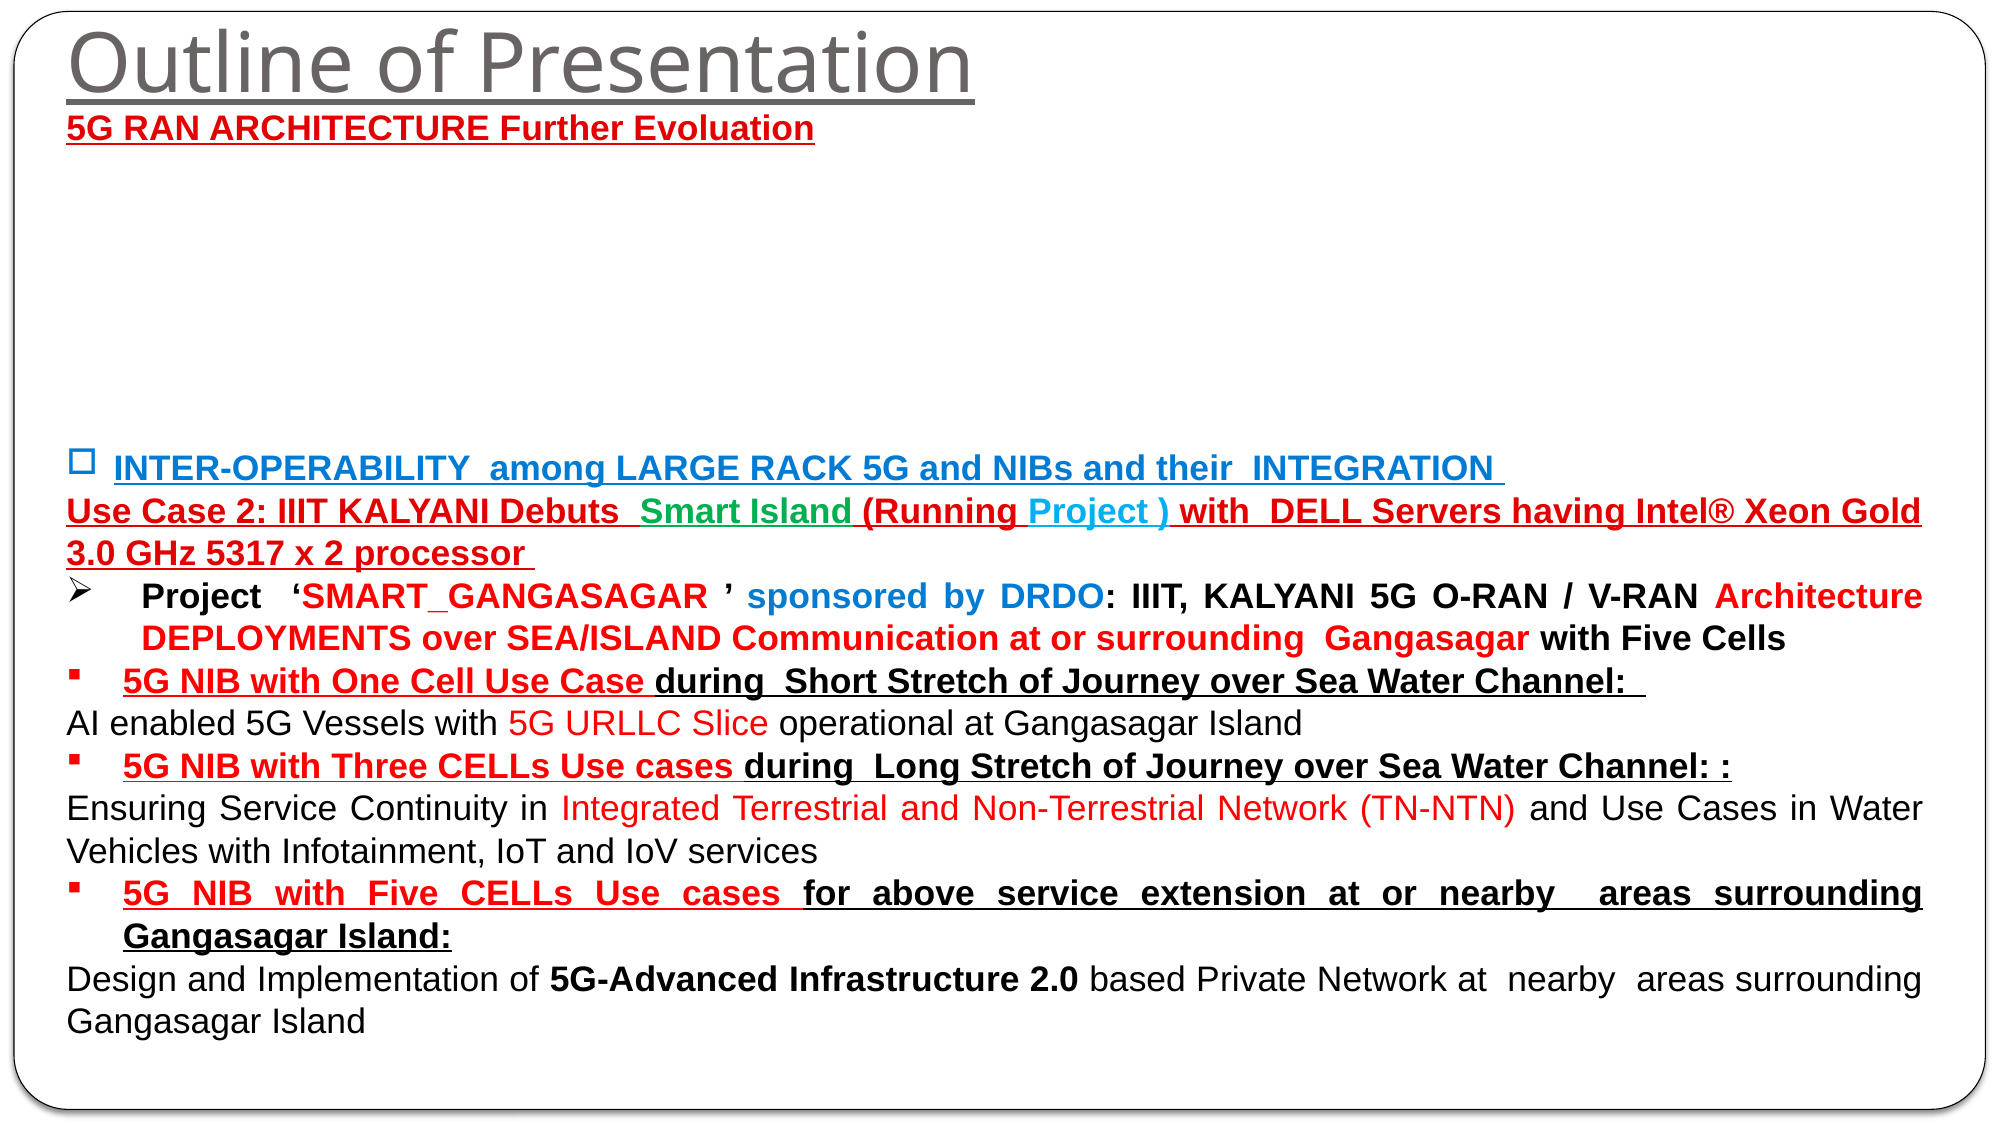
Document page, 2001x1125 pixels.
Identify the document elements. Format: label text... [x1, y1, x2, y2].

text_box 5G RAN ARCHITECTURE Further Evoluation ‘LARGE RACK Implementation’: of 5G Split Open v-RAN Architecture revisited Use Case 1: An exemplary illustration of the inter-gNB-DU handover scenario for vehicular communications. ‘ONE BOX NIB (Network-In-a-Box) Implementation’ : of 5G Split Open v-RAN Architecture with AI ADD on Review on ‘5G/6G NIB’ (Network-In-a-Box) Objective Paper 1: Paper 2: INTER-OPERABILITY among LARGE RACK 5G and NIBs and their INTEGRATION Use Case 2: IIIT KALYANI Debuts Smart Island (Running Project ) with DELL Servers having Intel® Xeon Gold 3.0 GHz 5317 x 2 processor Project ‘SMART_GANGASAGAR ’ sponsored by DRDO: IIIT, KALYANI 5G O-RAN / V-RAN Architecture DEPLOYMENTS over SEA/ISLAND Communication at or surrounding Gangasagar with Five Cells 5G NIB with One Cell Use Case during Short Stretch of Journey over Sea Water Channel: AI enabled 5G Vessels with 5G URLLC Slice operational at Gangasagar Island 5G NIB with Three CELLs Use cases during Long Stretch of Journey over Sea Water Channel: : Ensuring Service Continuity in Integrated Terrestrial and Non-Terrestrial Network (TN-NTN) and Use Cases in Water Vehicles with Infotainment, IoT and IoV services 5G NIB with Five CELLs Use cases for above service extension at or nearby areas surrounding Gangasagar Island: Design and Implementation of 5G-Advanced Infrastructure 2.0 based Private Network at nearby areas surrounding Gangasagar Island [51, 37, 1939, 1125]
title Outline of Presentation [51, 0, 1753, 37]
